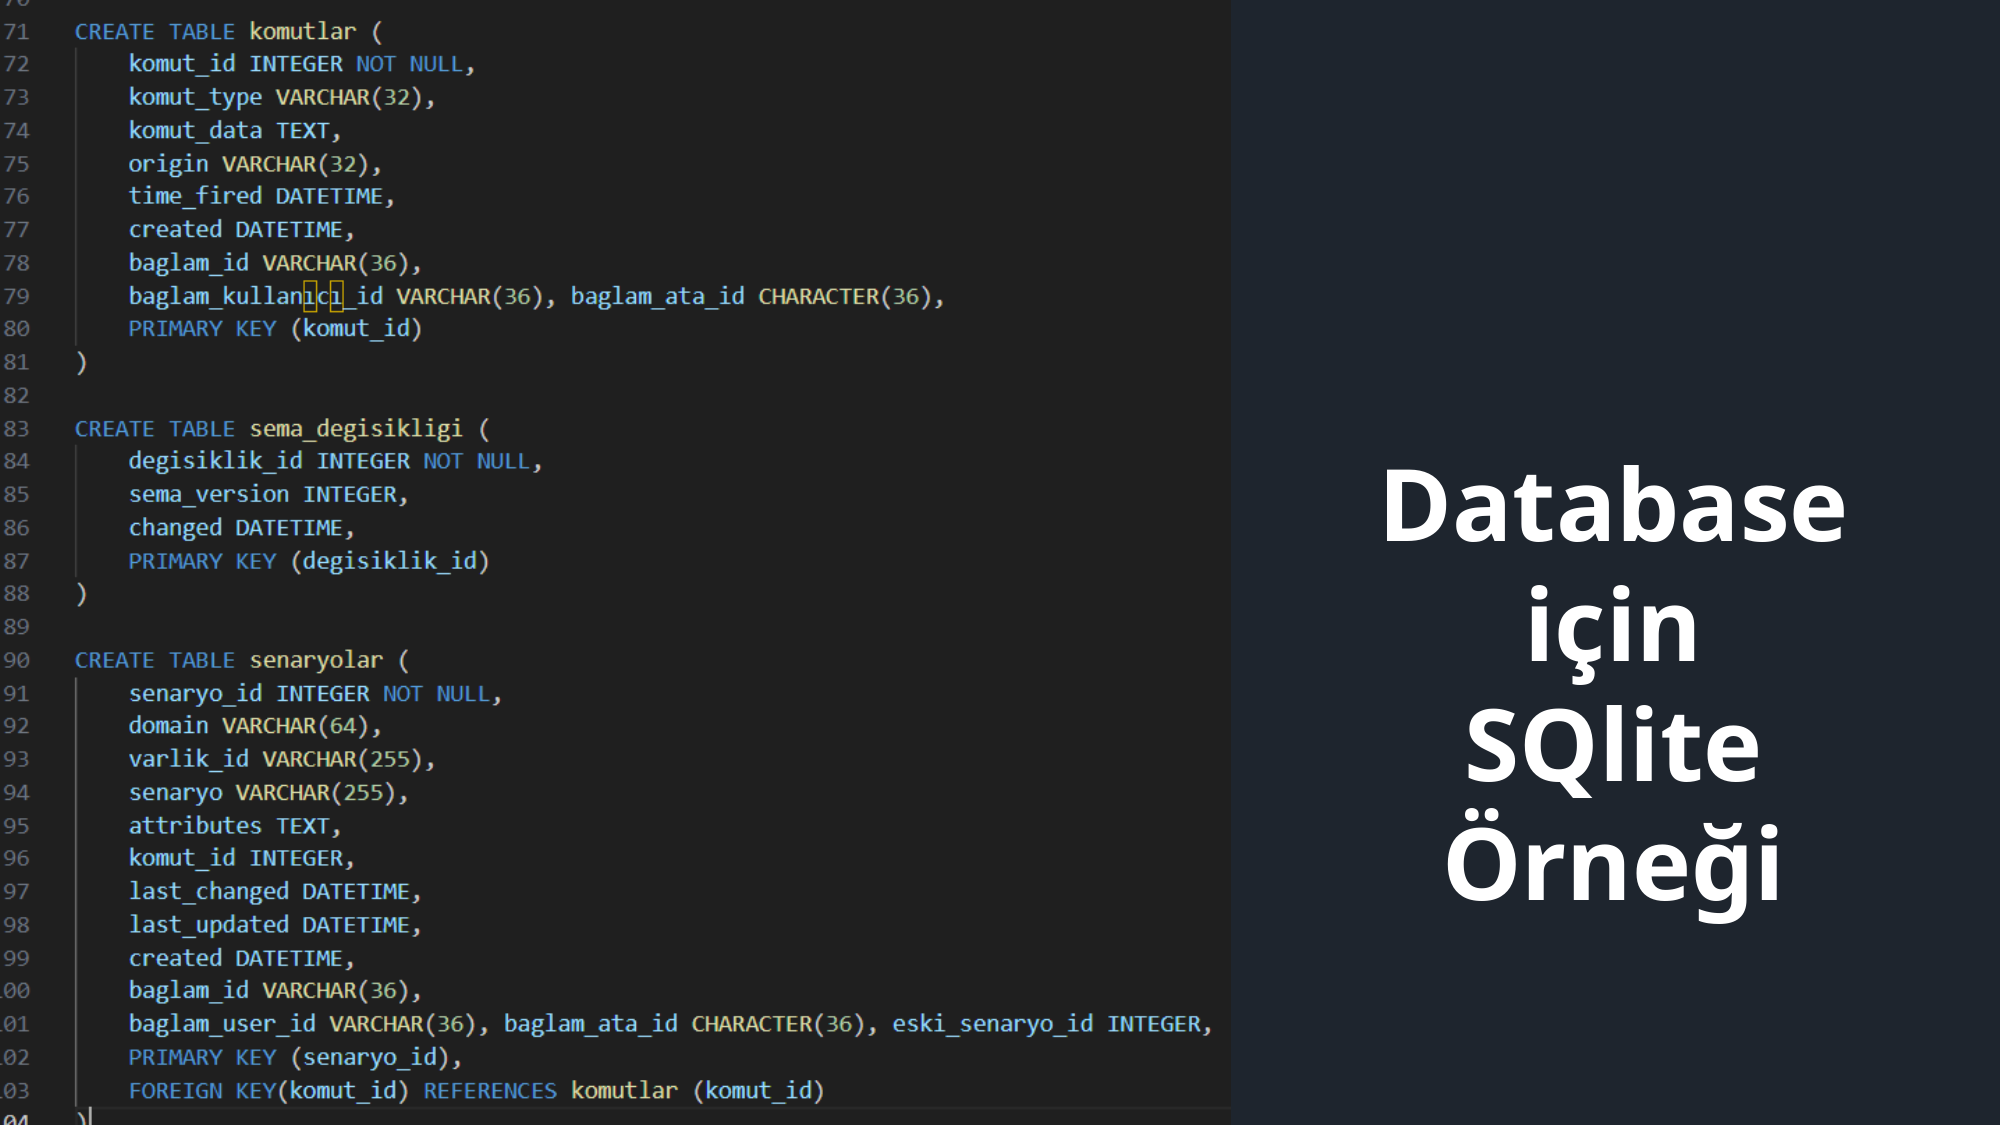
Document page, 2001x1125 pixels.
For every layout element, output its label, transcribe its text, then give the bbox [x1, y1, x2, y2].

text_box Database için SQlite Örneği [1314, 433, 1913, 929]
picture [0, 0, 1231, 1125]
